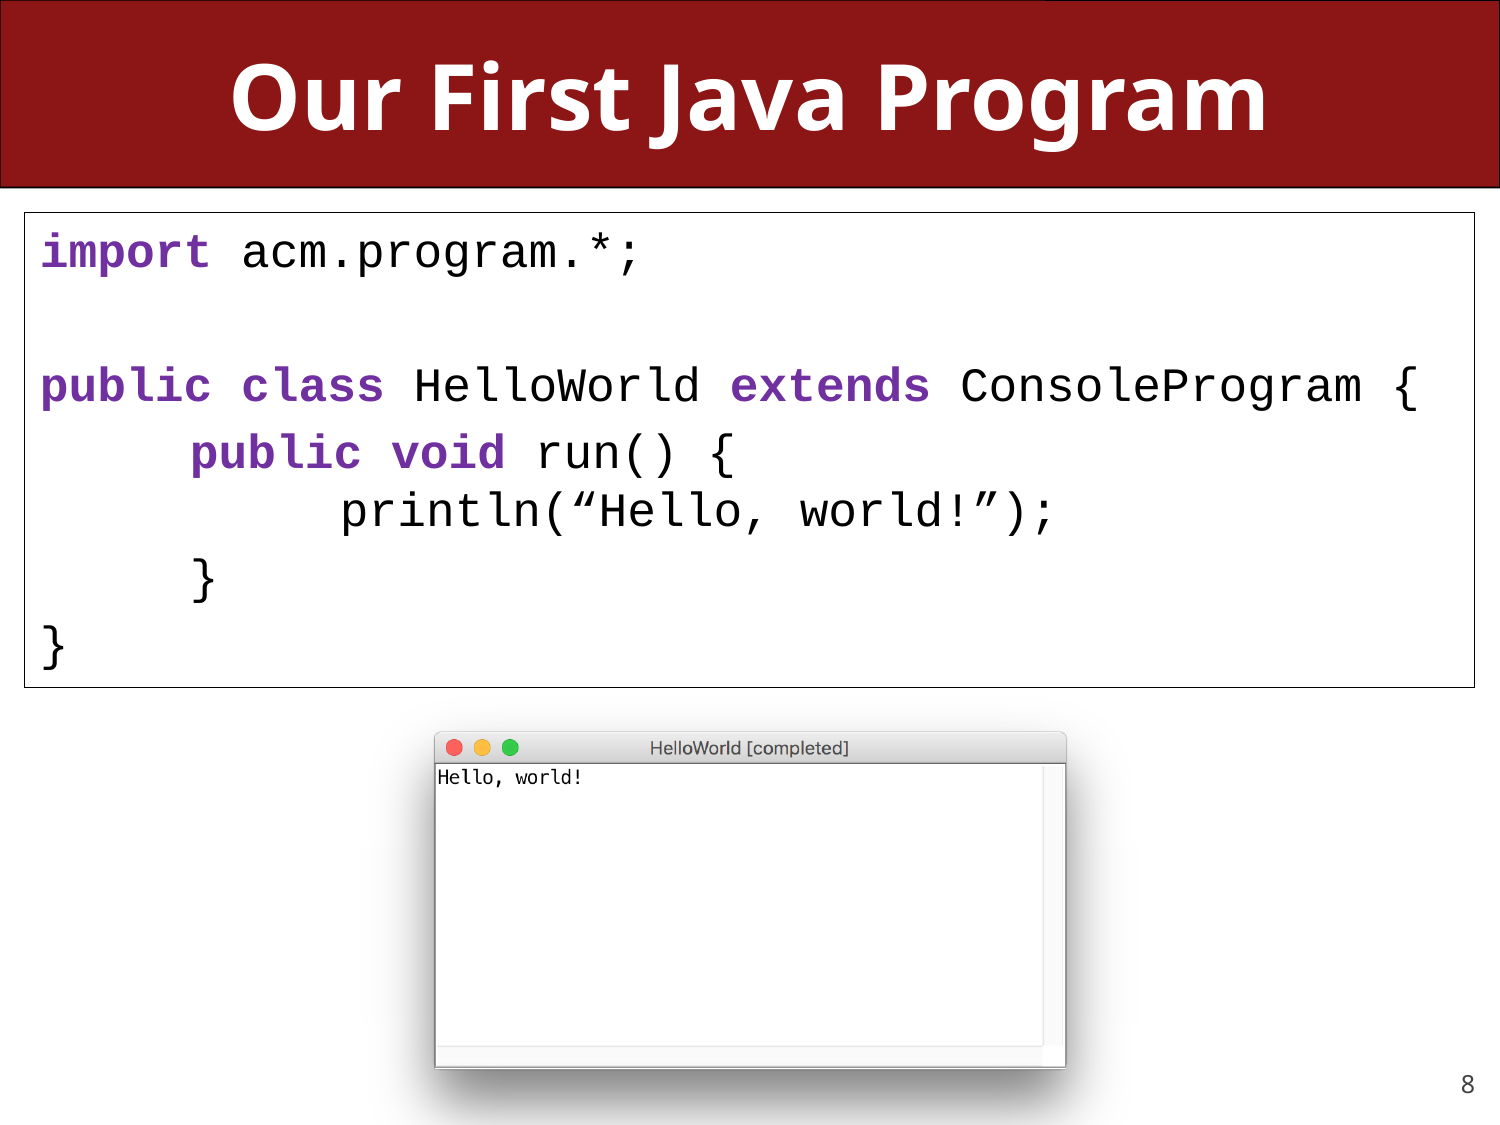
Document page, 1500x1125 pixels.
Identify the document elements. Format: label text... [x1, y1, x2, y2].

picture [356, 687, 1144, 1125]
list import acm.program.*; public class HelloWorld extends ConsoleProgram { public void run() { println(“Hello, world!”); } } [24, 212, 1475, 688]
title Our First Java Program [75, 0, 1425, 188]
